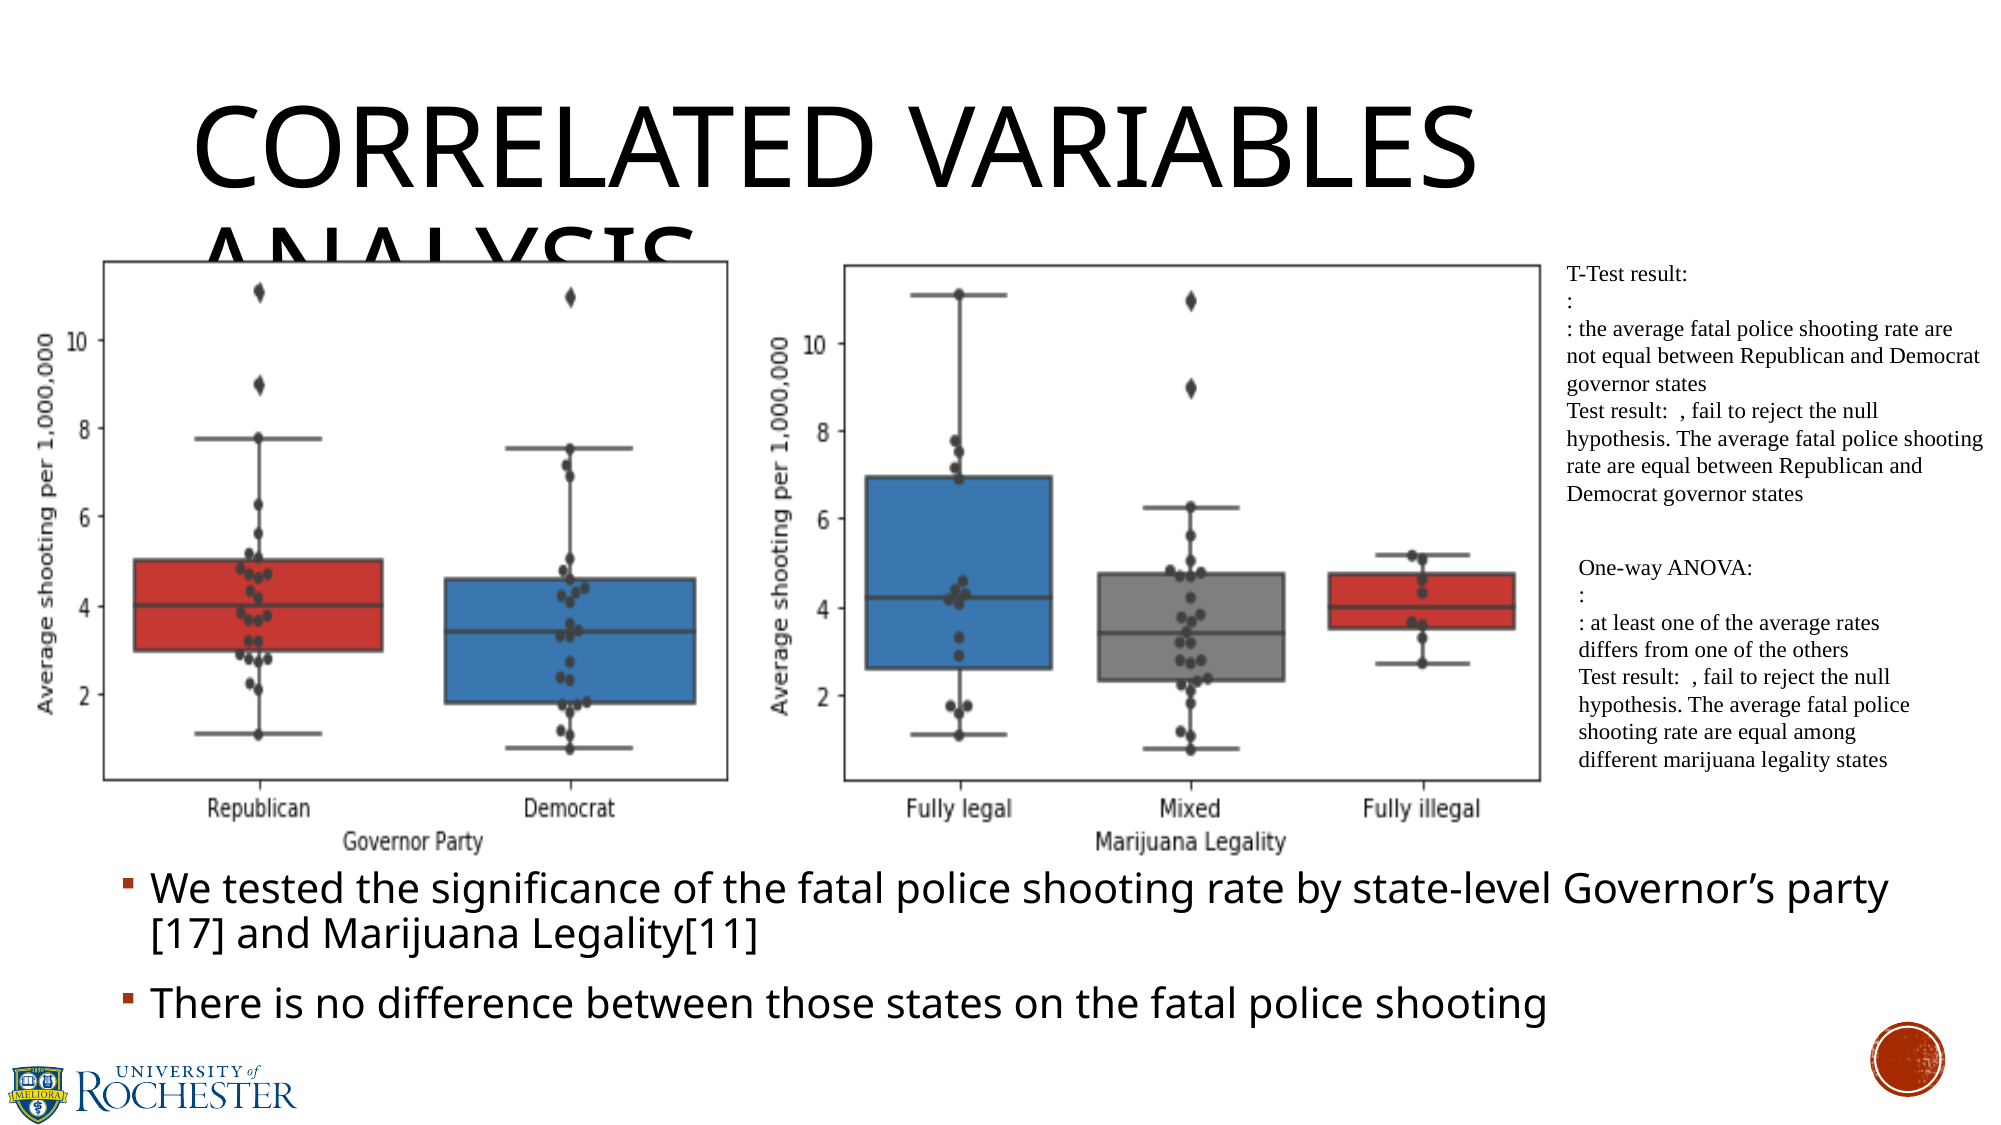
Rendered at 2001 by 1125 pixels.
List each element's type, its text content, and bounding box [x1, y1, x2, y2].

picture [27, 247, 738, 870]
list We tested the significance of the fatal police shooting rate by state-level Governor’s party [17] and Marijuana Legality[11] There is no difference between those states on the fatal police shooting [105, 860, 1946, 1049]
picture [759, 251, 1552, 870]
picture [7, 1065, 298, 1125]
title Correlated variables analysis [175, 79, 1826, 344]
